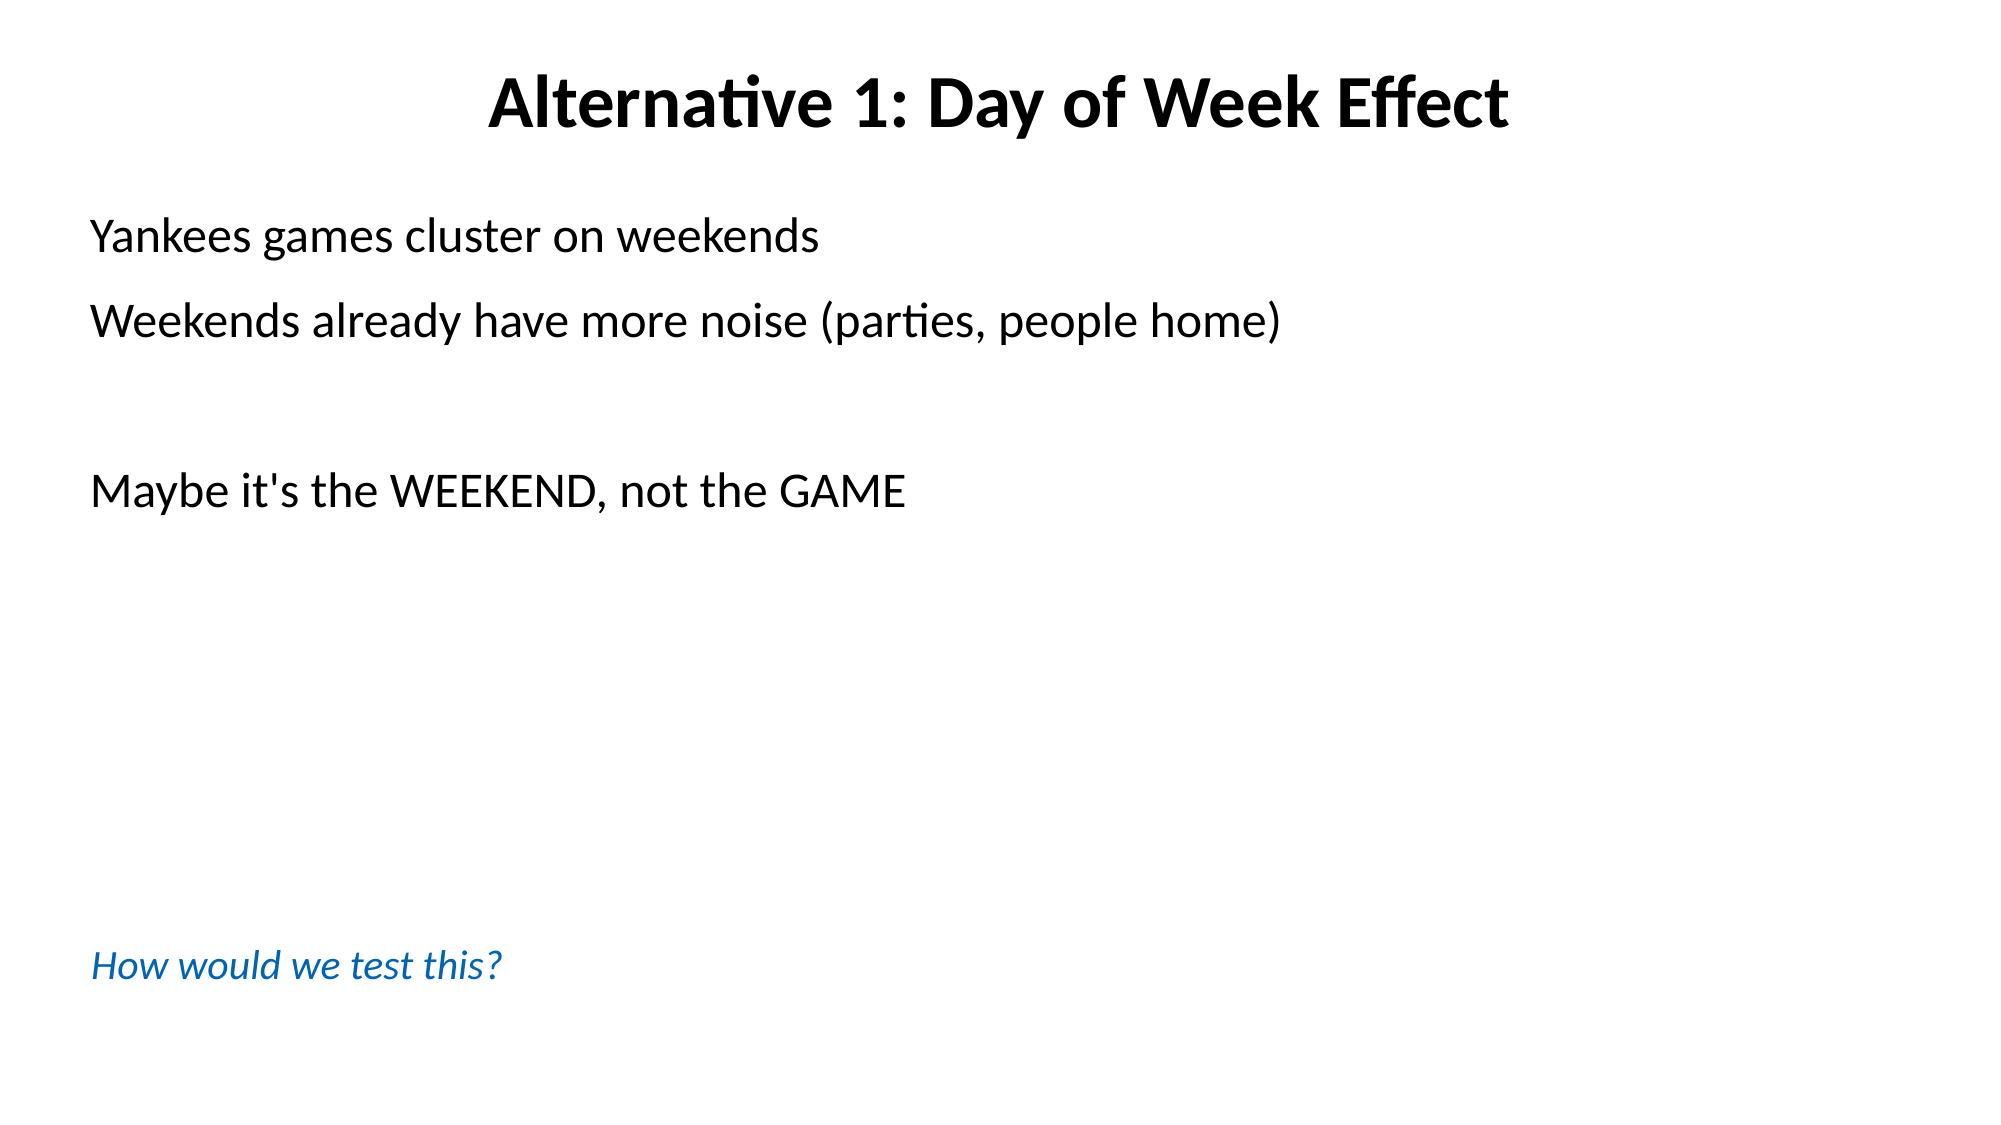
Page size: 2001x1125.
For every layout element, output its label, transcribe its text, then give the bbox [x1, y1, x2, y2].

text_box How would we test this? [76, 930, 519, 995]
text_box Yankees games cluster on weekends Weekends already have more noise (parties, people home) Maybe it's the WEEKEND, not the GAME [74, 195, 1925, 525]
text_box Alternative 1: Day of Week Effect [473, 44, 1527, 150]
